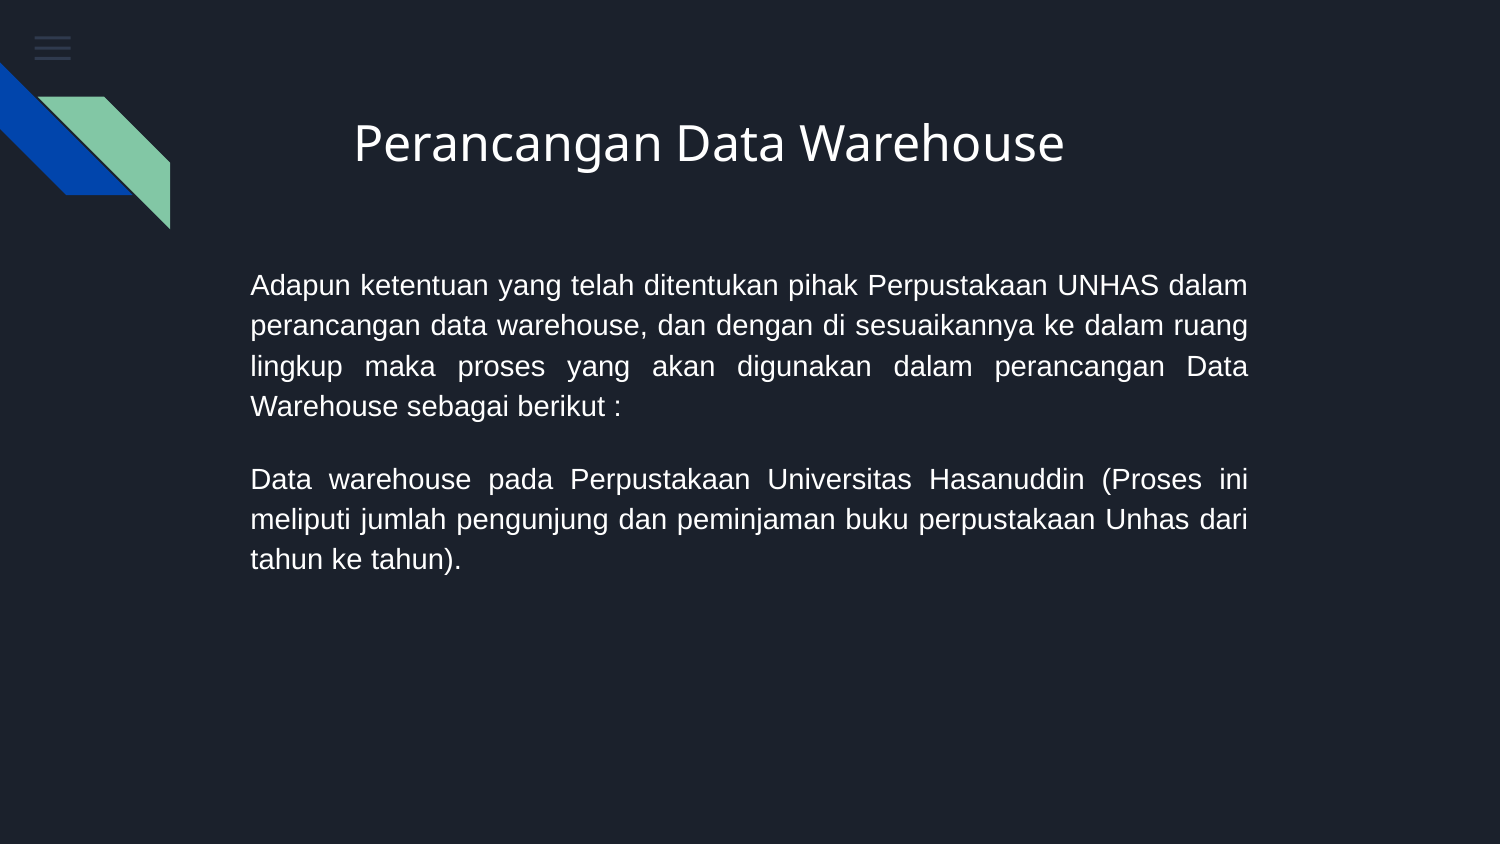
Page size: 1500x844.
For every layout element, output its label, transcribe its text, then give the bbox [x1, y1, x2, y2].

list Adapun ketentuan yang telah ditentukan pihak Perpustakaan UNHAS dalam perancangan data warehouse, dan dengan di sesuaikannya ke dalam ruang lingkup maka proses yang akan digunakan dalam perancangan Data Warehouse sebagai berikut : Data warehouse pada Perpustakaan Universitas Hasanuddin (Proses ini meliputi jumlah pengunjung dan peminjaman buku perpustakaan Unhas dari tahun ke tahun). [235, 246, 1265, 598]
title Perancangan Data Warehouse [338, 96, 1162, 246]
